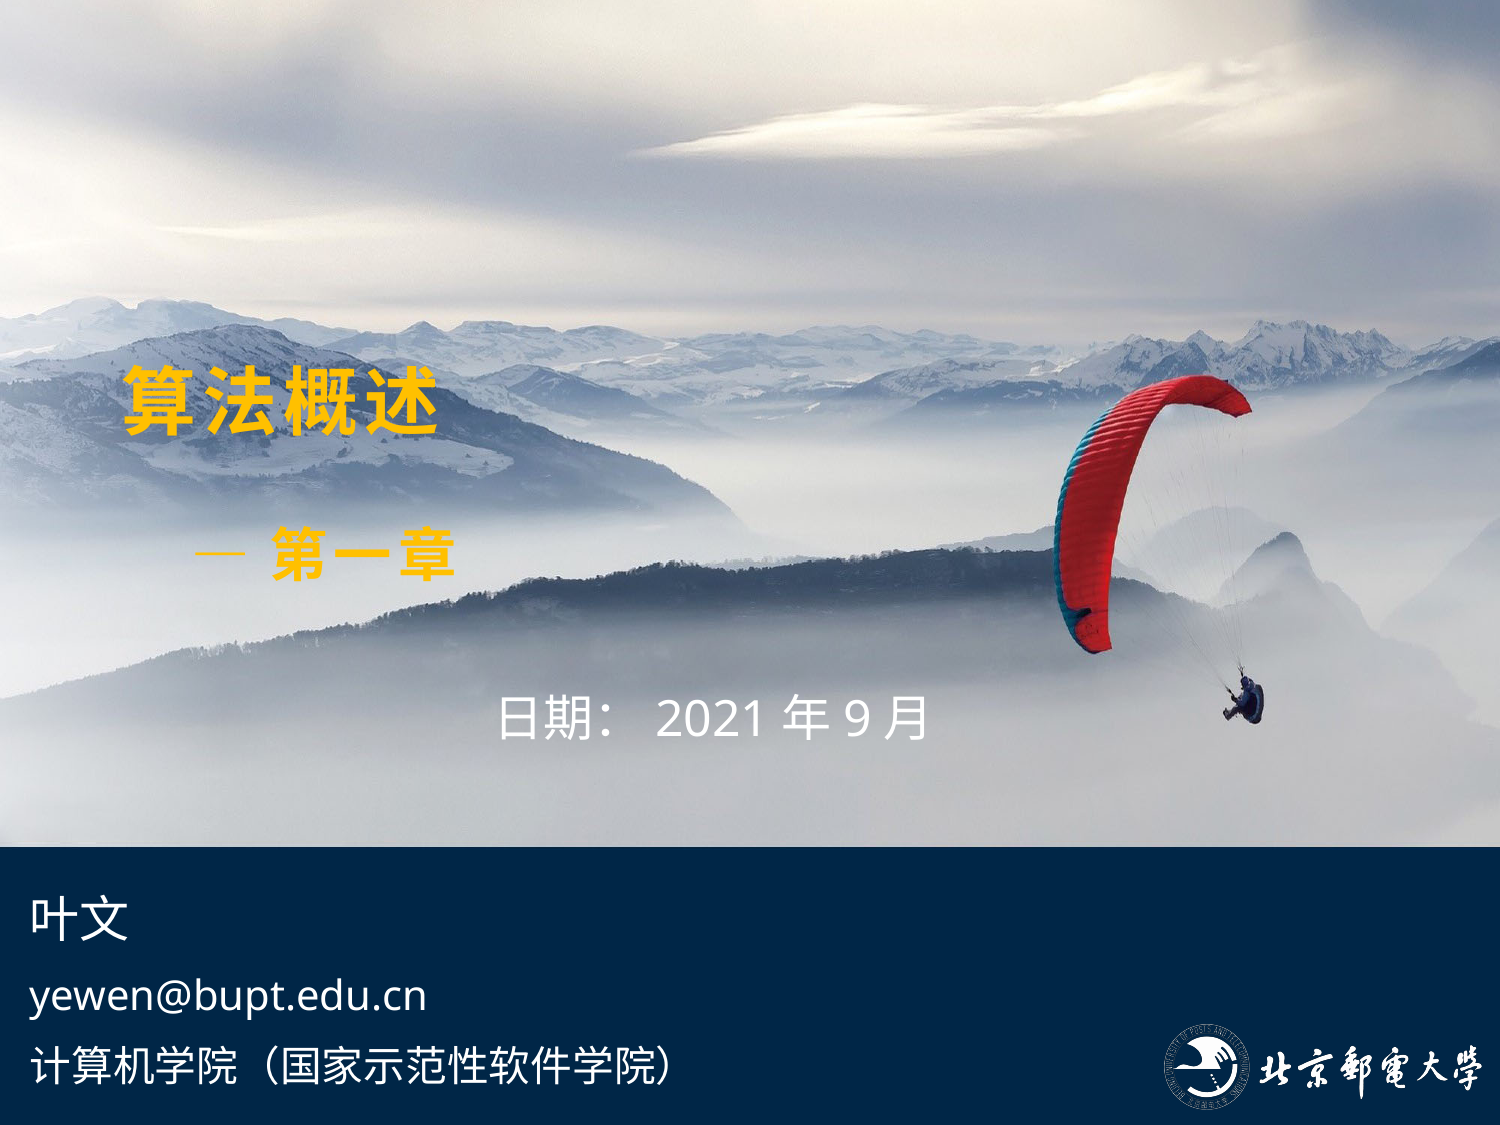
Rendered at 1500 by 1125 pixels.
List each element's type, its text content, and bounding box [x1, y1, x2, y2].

list 叶文 yewen@bupt.edu.cn 计算机学院（国家示范性软件学院） [0, 887, 1013, 1125]
list 日期：2021年9月 [311, 686, 1116, 823]
picture [0, 0, 1500, 1125]
list 算法概述 —第一章 [106, 301, 1082, 630]
